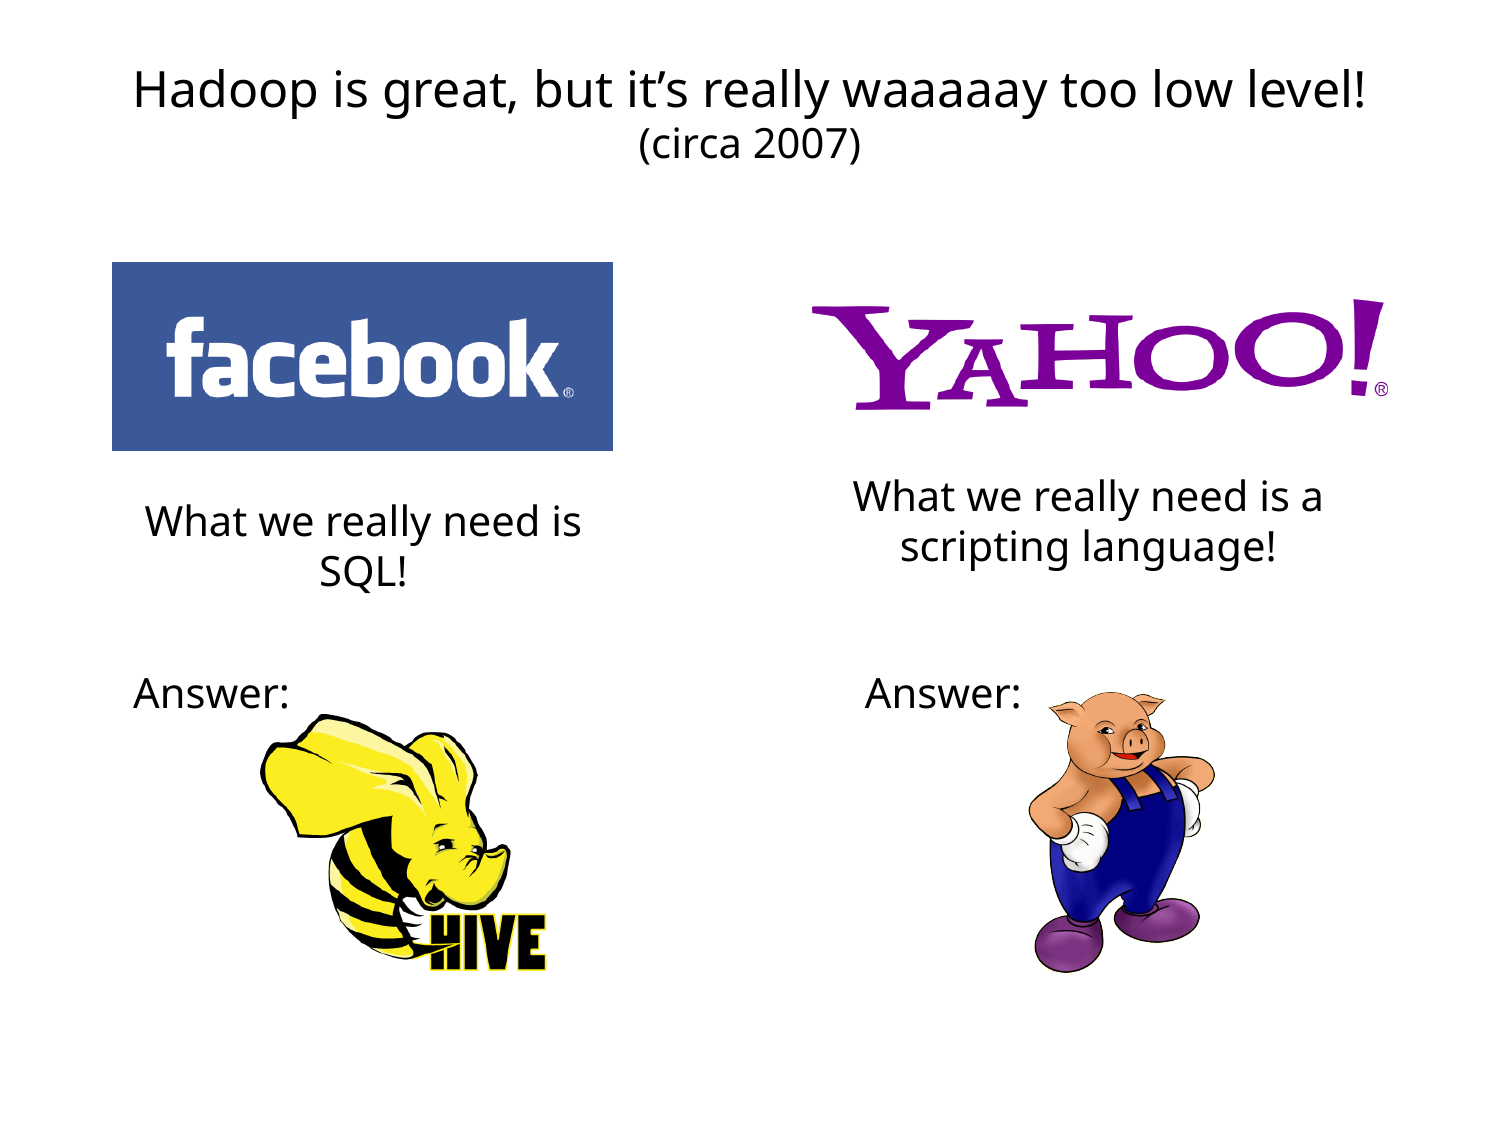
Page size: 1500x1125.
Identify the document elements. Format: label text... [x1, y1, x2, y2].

text_box Answer: [849, 659, 1038, 725]
text_box What we really need is a scripting language! [825, 462, 1352, 578]
picture [112, 262, 613, 451]
text_box What we really need is SQL! [99, 487, 627, 603]
picture [1024, 687, 1219, 976]
picture [812, 299, 1388, 410]
picture [255, 711, 551, 976]
text_box Hadoop is great, but it’s really waaaaay too low level! [0, 49, 1500, 109]
text_box (circa 2007) [0, 109, 1500, 175]
text_box Answer: [117, 659, 306, 725]
